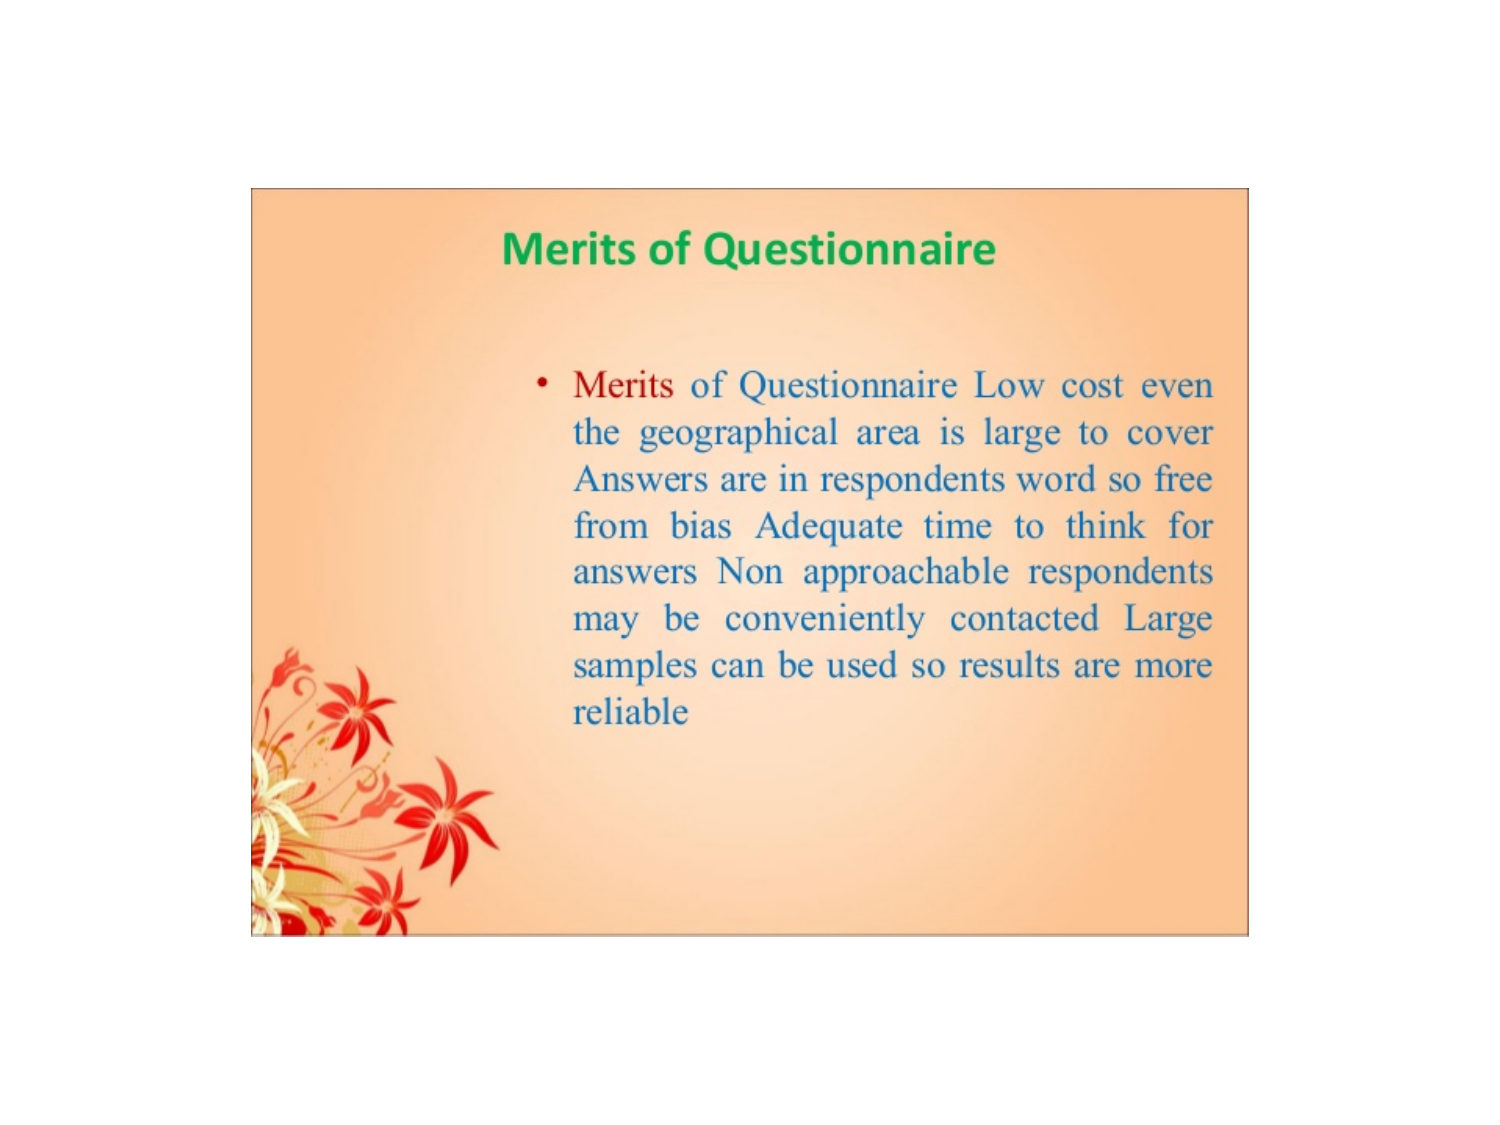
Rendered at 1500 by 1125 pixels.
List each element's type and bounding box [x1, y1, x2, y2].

picture [251, 187, 1249, 937]
